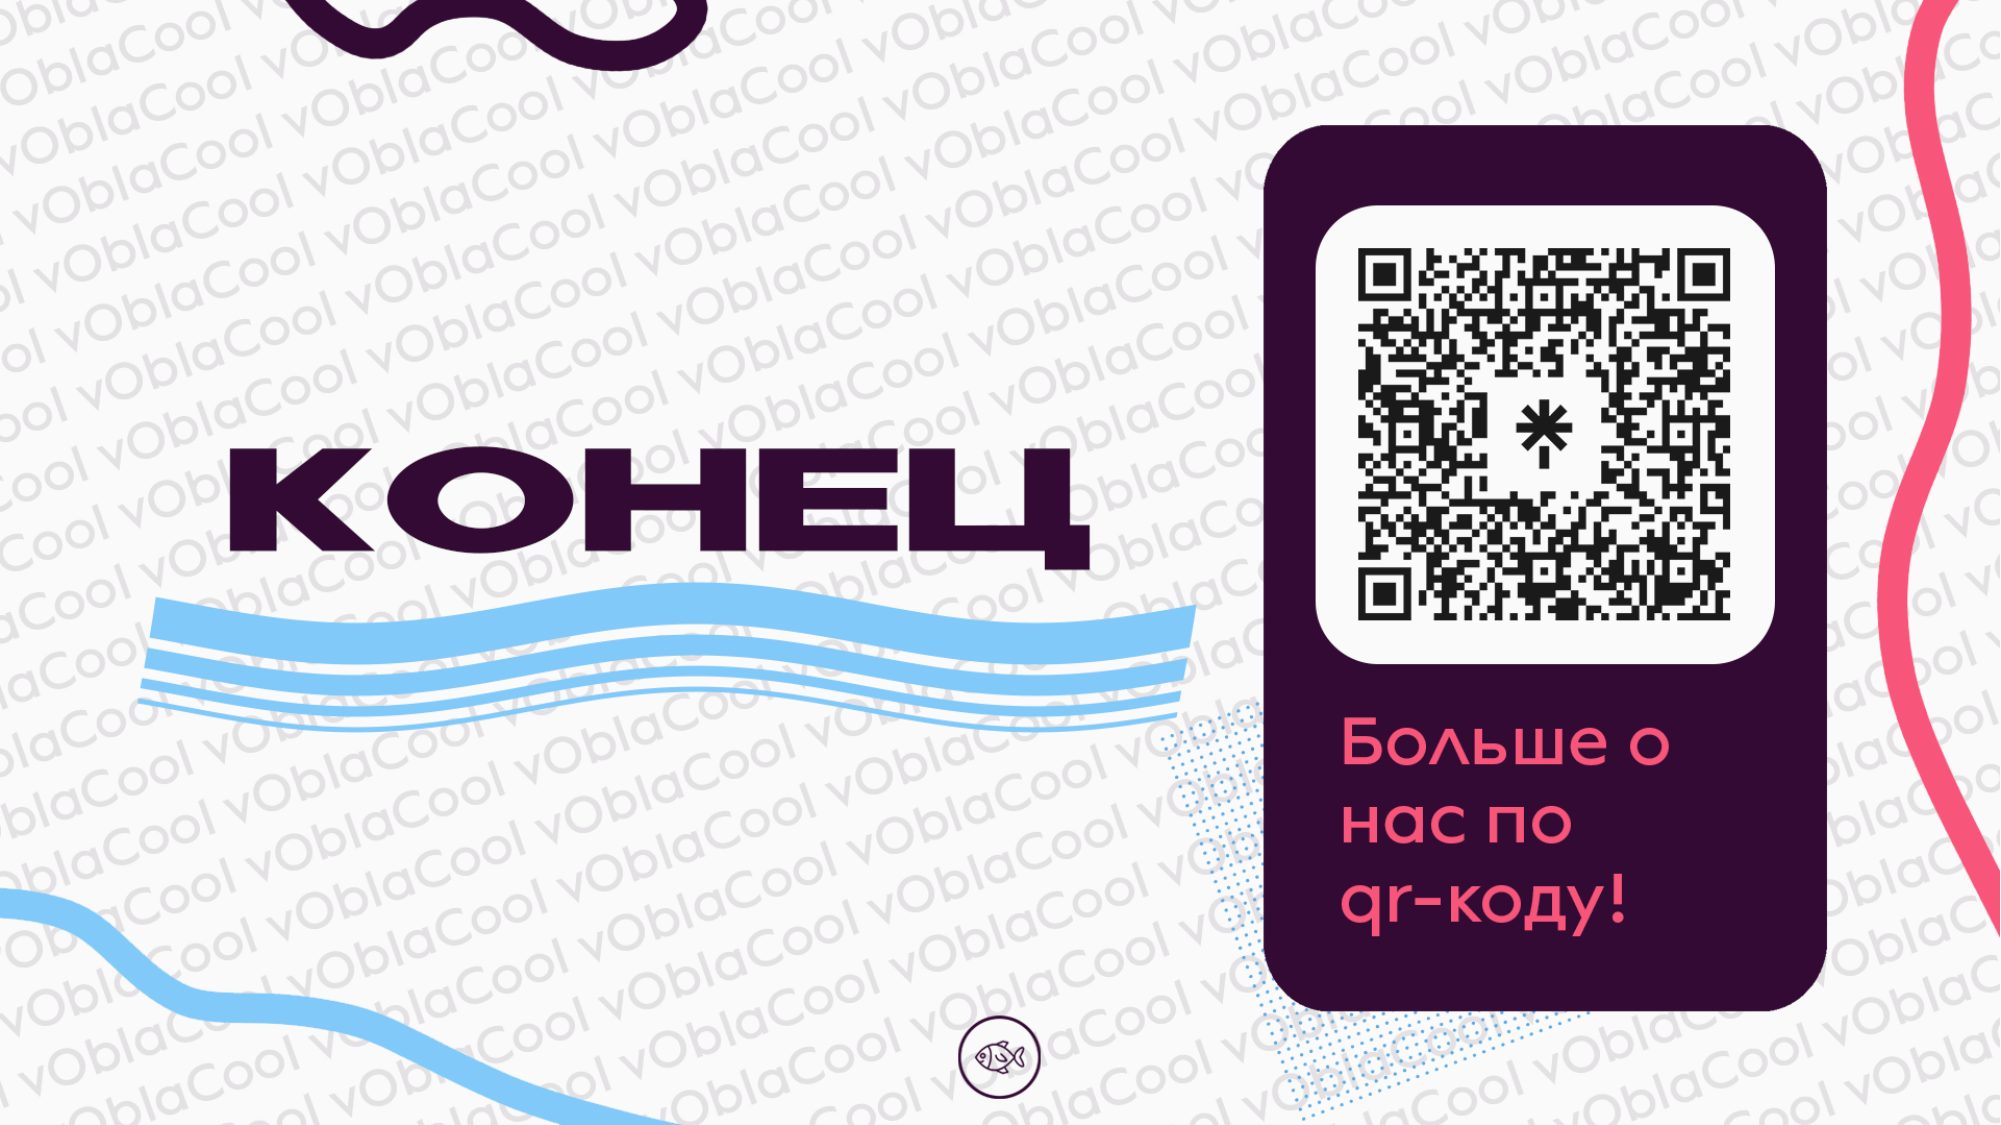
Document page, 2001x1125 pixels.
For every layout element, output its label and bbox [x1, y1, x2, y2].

list [0, 0, 2000, 1125]
